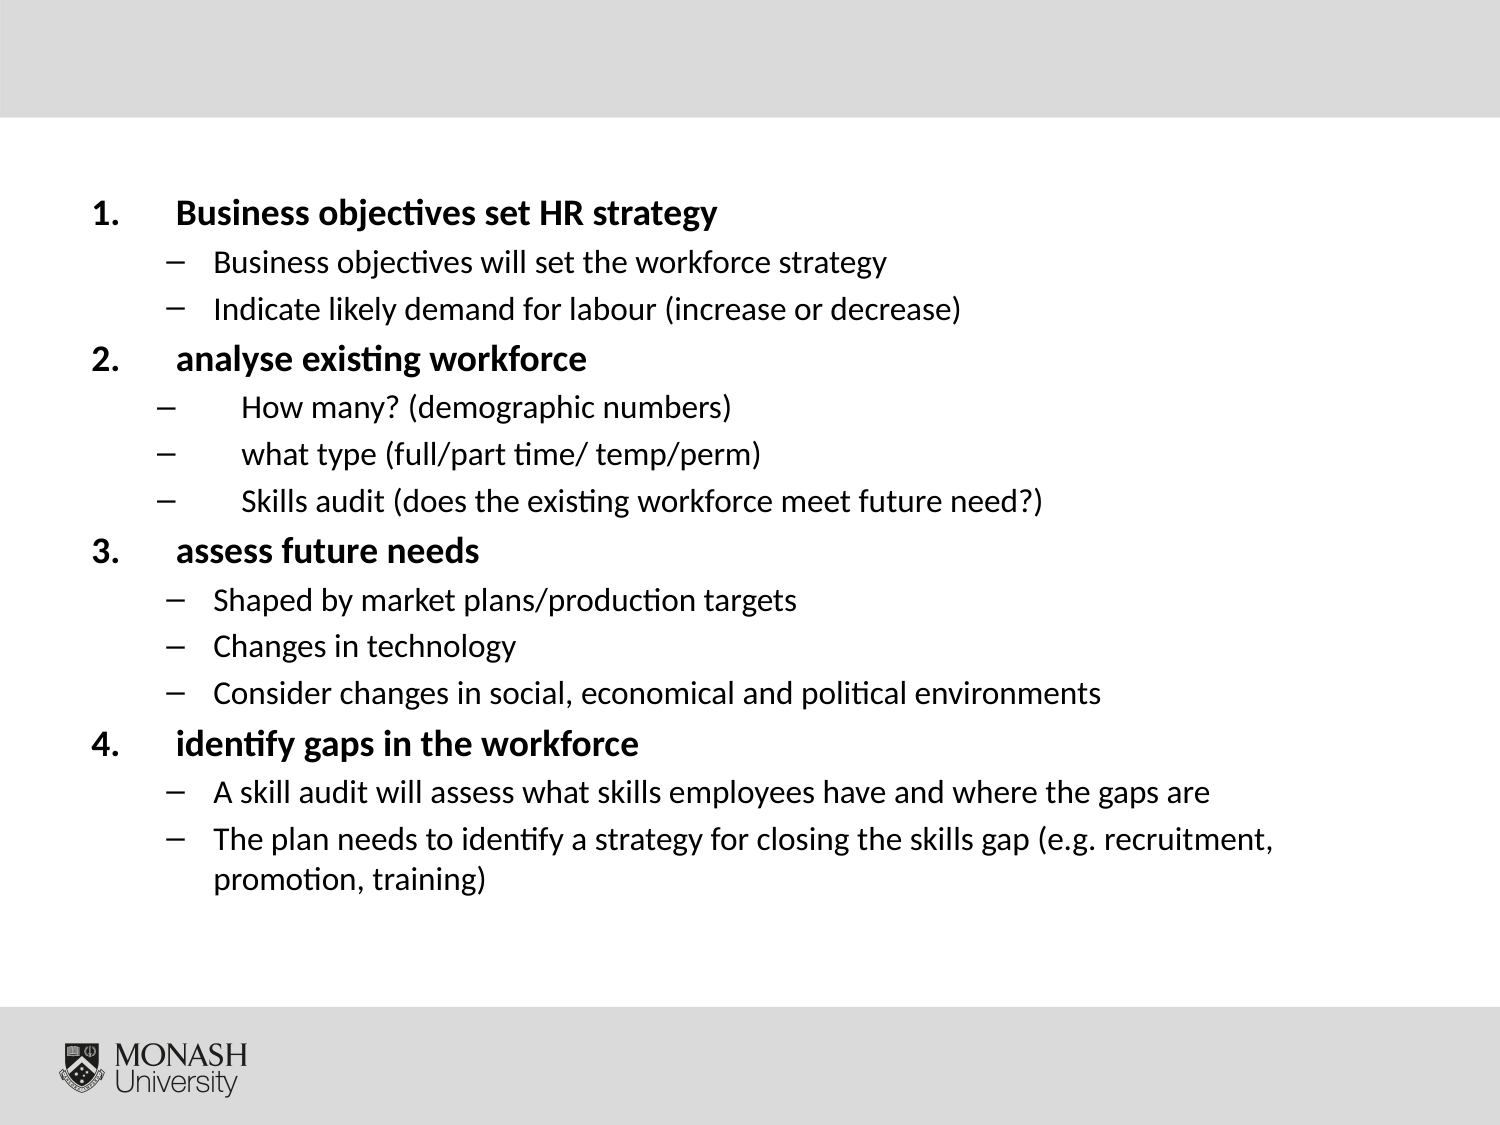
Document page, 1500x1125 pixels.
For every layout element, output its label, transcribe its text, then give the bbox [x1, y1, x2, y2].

picture [0, 0, 1500, 1125]
list Business objectives set HR strategy Business objectives will set the workforce strategy Indicate likely demand for labour (increase or decrease) analyse existing workforce How many? (demographic numbers) what type (full/part time/ temp/perm) Skills audit (does the existing workforce meet future need?) assess future needs Shaped by market plans/production targets Changes in technology Consider changes in social, economical and political environments identify gaps in the workforce A skill audit will assess what skills employees have and where the gaps are The plan needs to identify a strategy for closing the skills gap (e.g. recruitment, promotion, training) [76, 181, 1427, 937]
